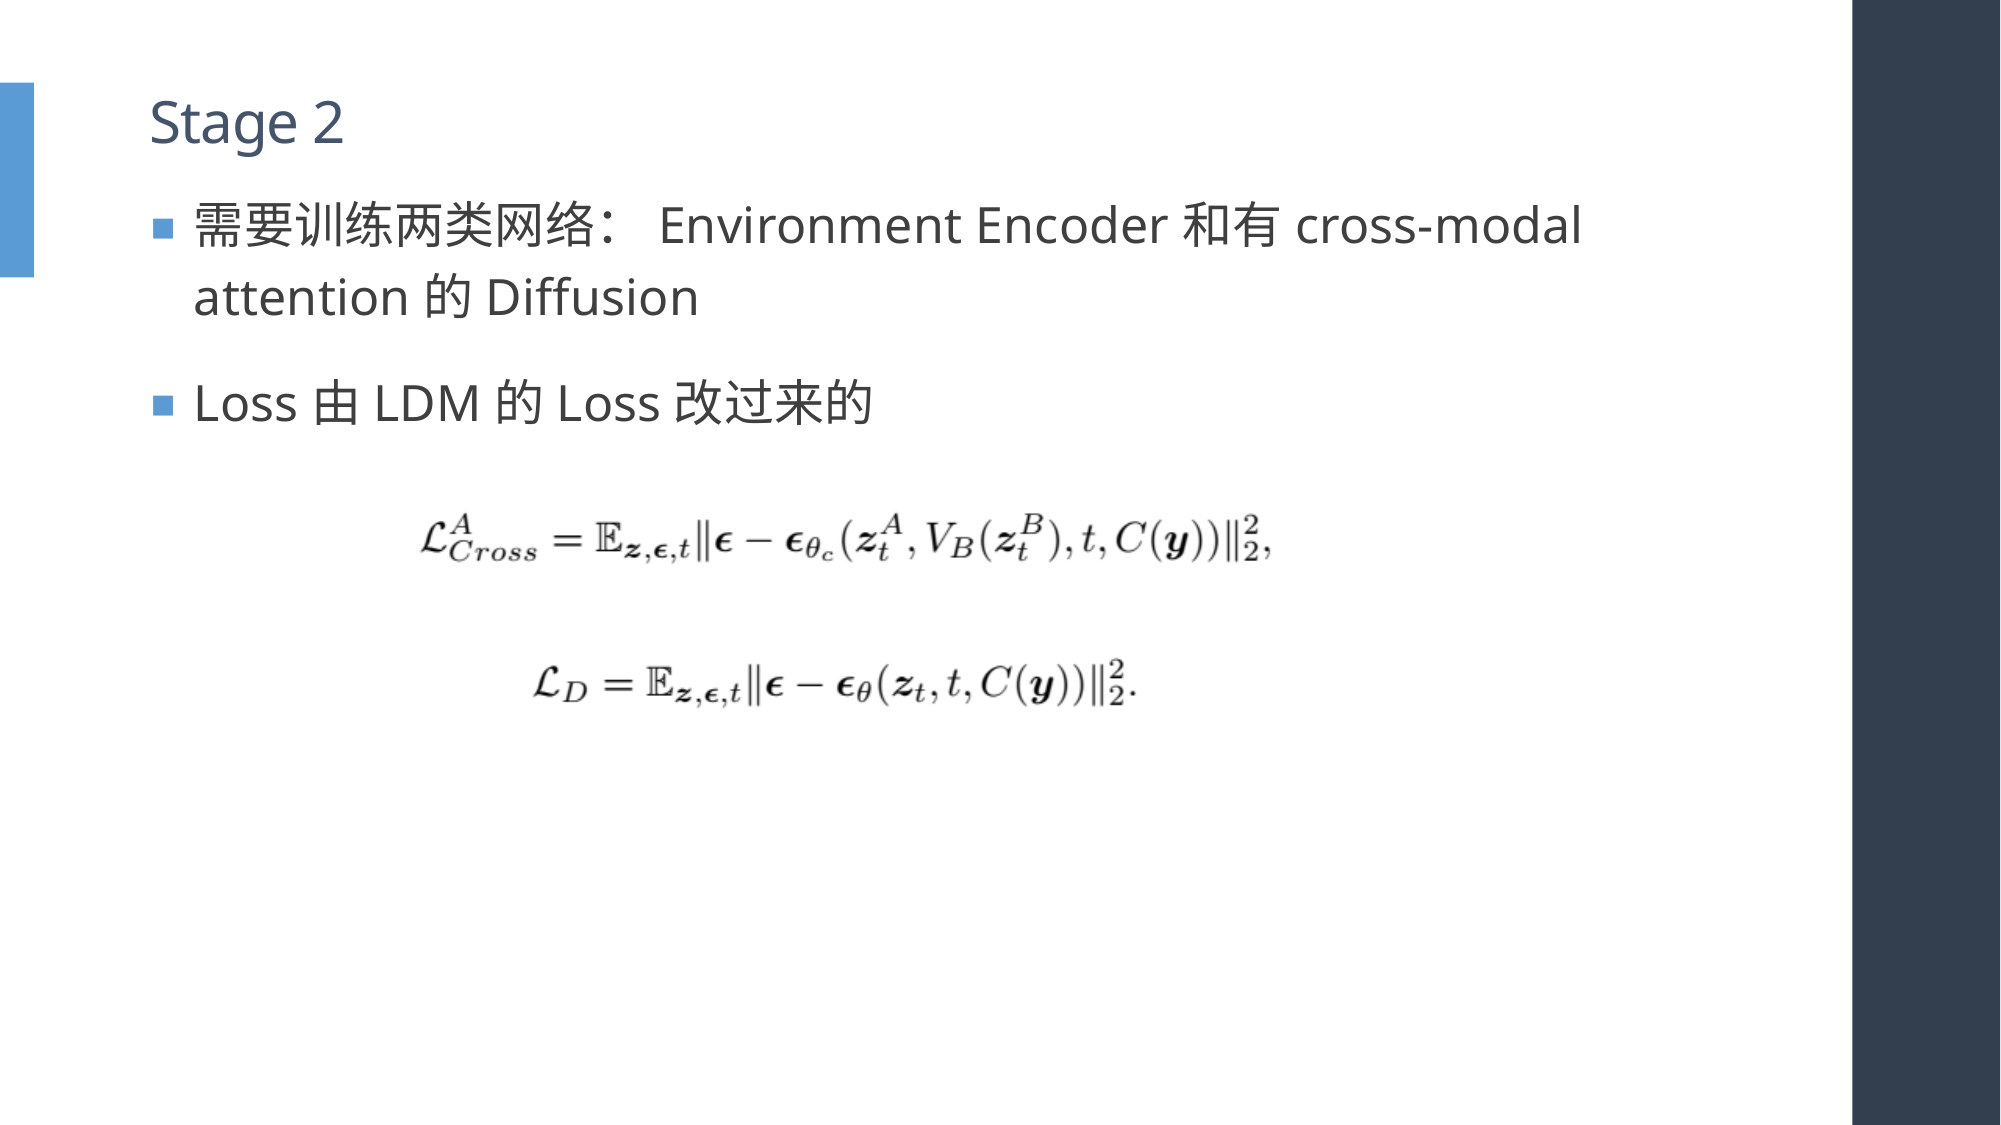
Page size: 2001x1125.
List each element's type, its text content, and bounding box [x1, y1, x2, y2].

picture [366, 471, 1315, 591]
picture [501, 635, 1180, 740]
title Stage 2 [134, 41, 1734, 164]
list 需要训练两类网络：Environment Encoder和有cross-modal attention的Diffusion Loss由LDM的Loss改过来的 [134, 174, 1734, 889]
